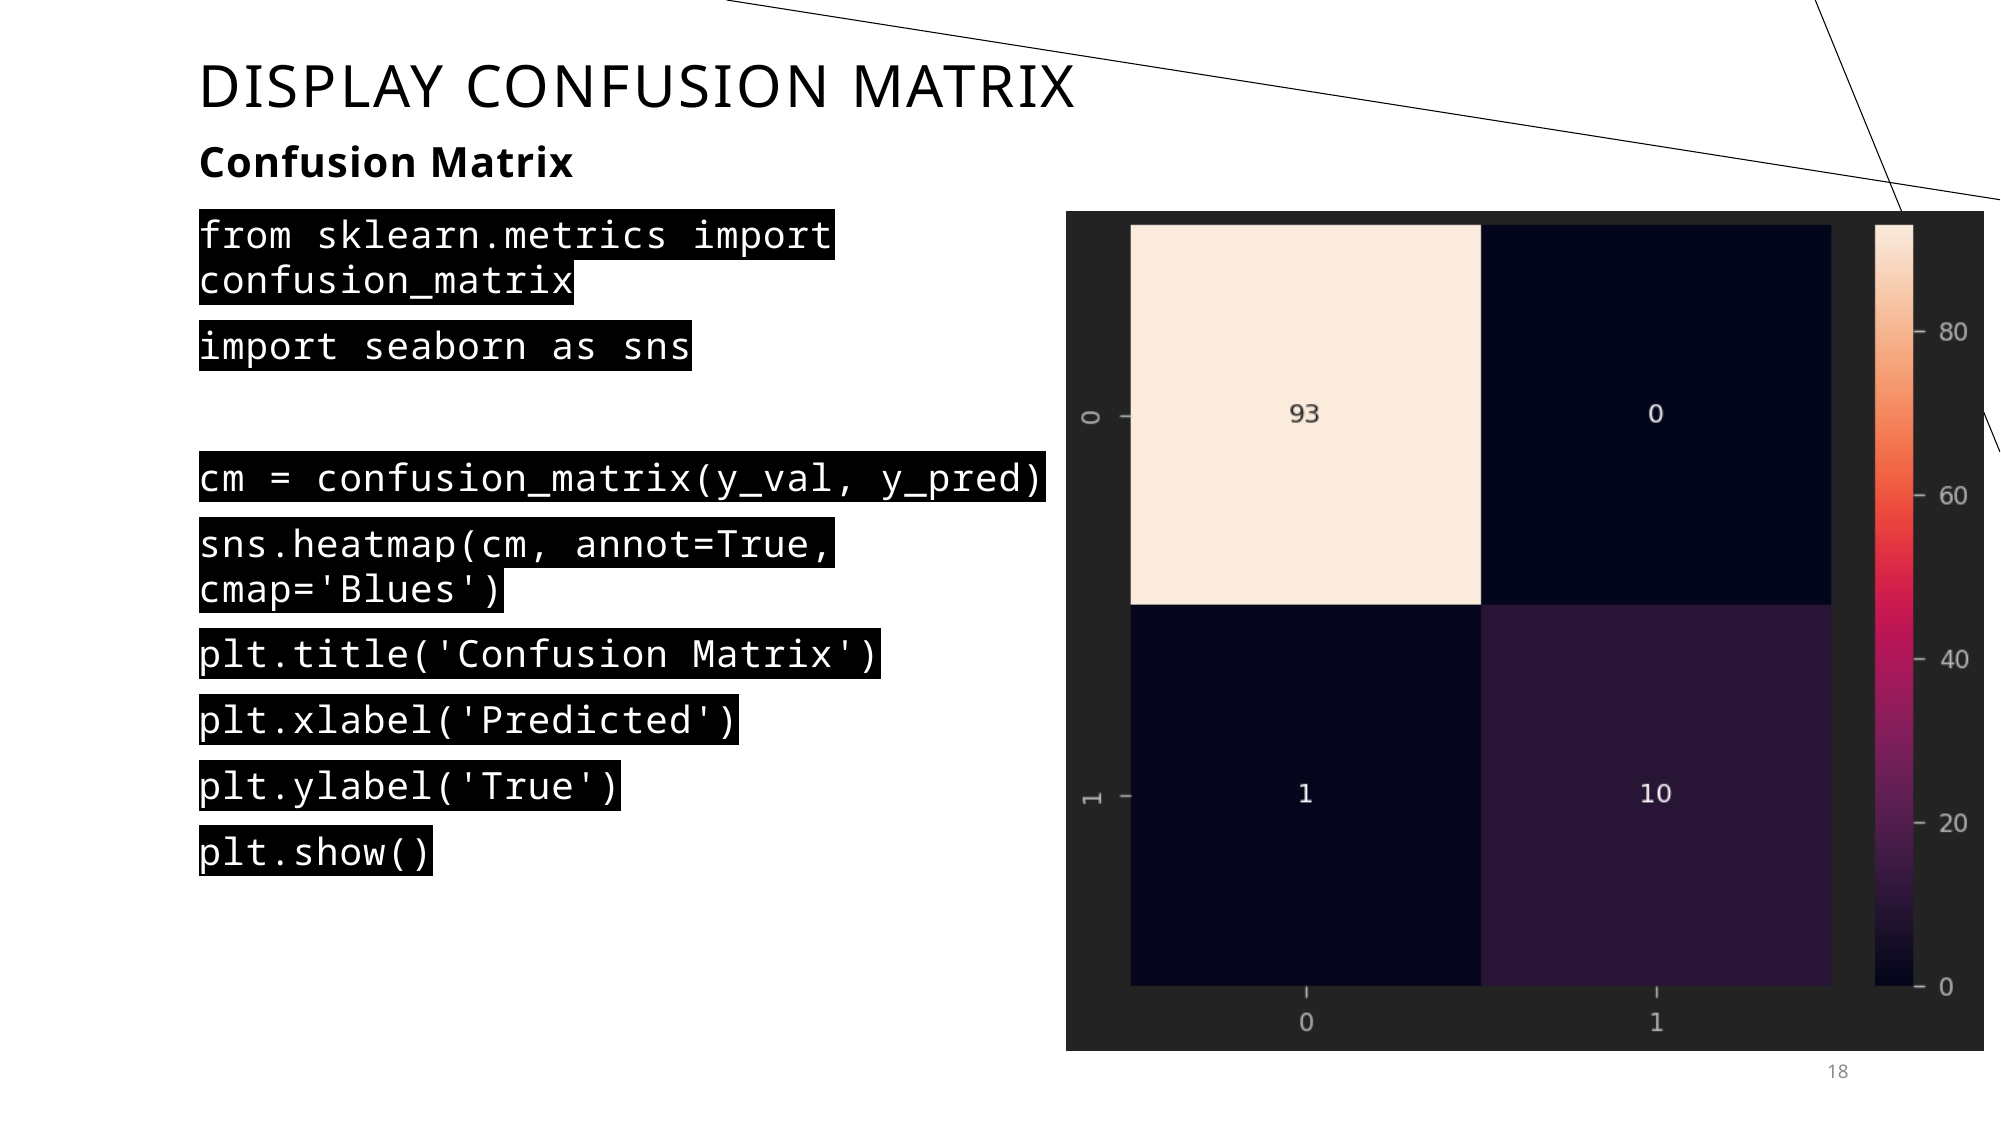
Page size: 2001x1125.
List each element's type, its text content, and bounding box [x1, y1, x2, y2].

slide_number 18 [1701, 1051, 1864, 1103]
list from sklearn.metrics import confusion_matrix import seaborn as sns cm = confusion_matrix(y_val, y_pred) sns.heatmap(cm, annot=True, cmap='Blues') plt.title('Confusion Matrix') plt.xlabel('Predicted') plt.ylabel('True') plt.show() [183, 211, 1066, 999]
title Display Confusion Matrix [183, 26, 1817, 128]
text_box Confusion Matrix [183, 133, 1200, 206]
picture [1066, 211, 1984, 1051]
